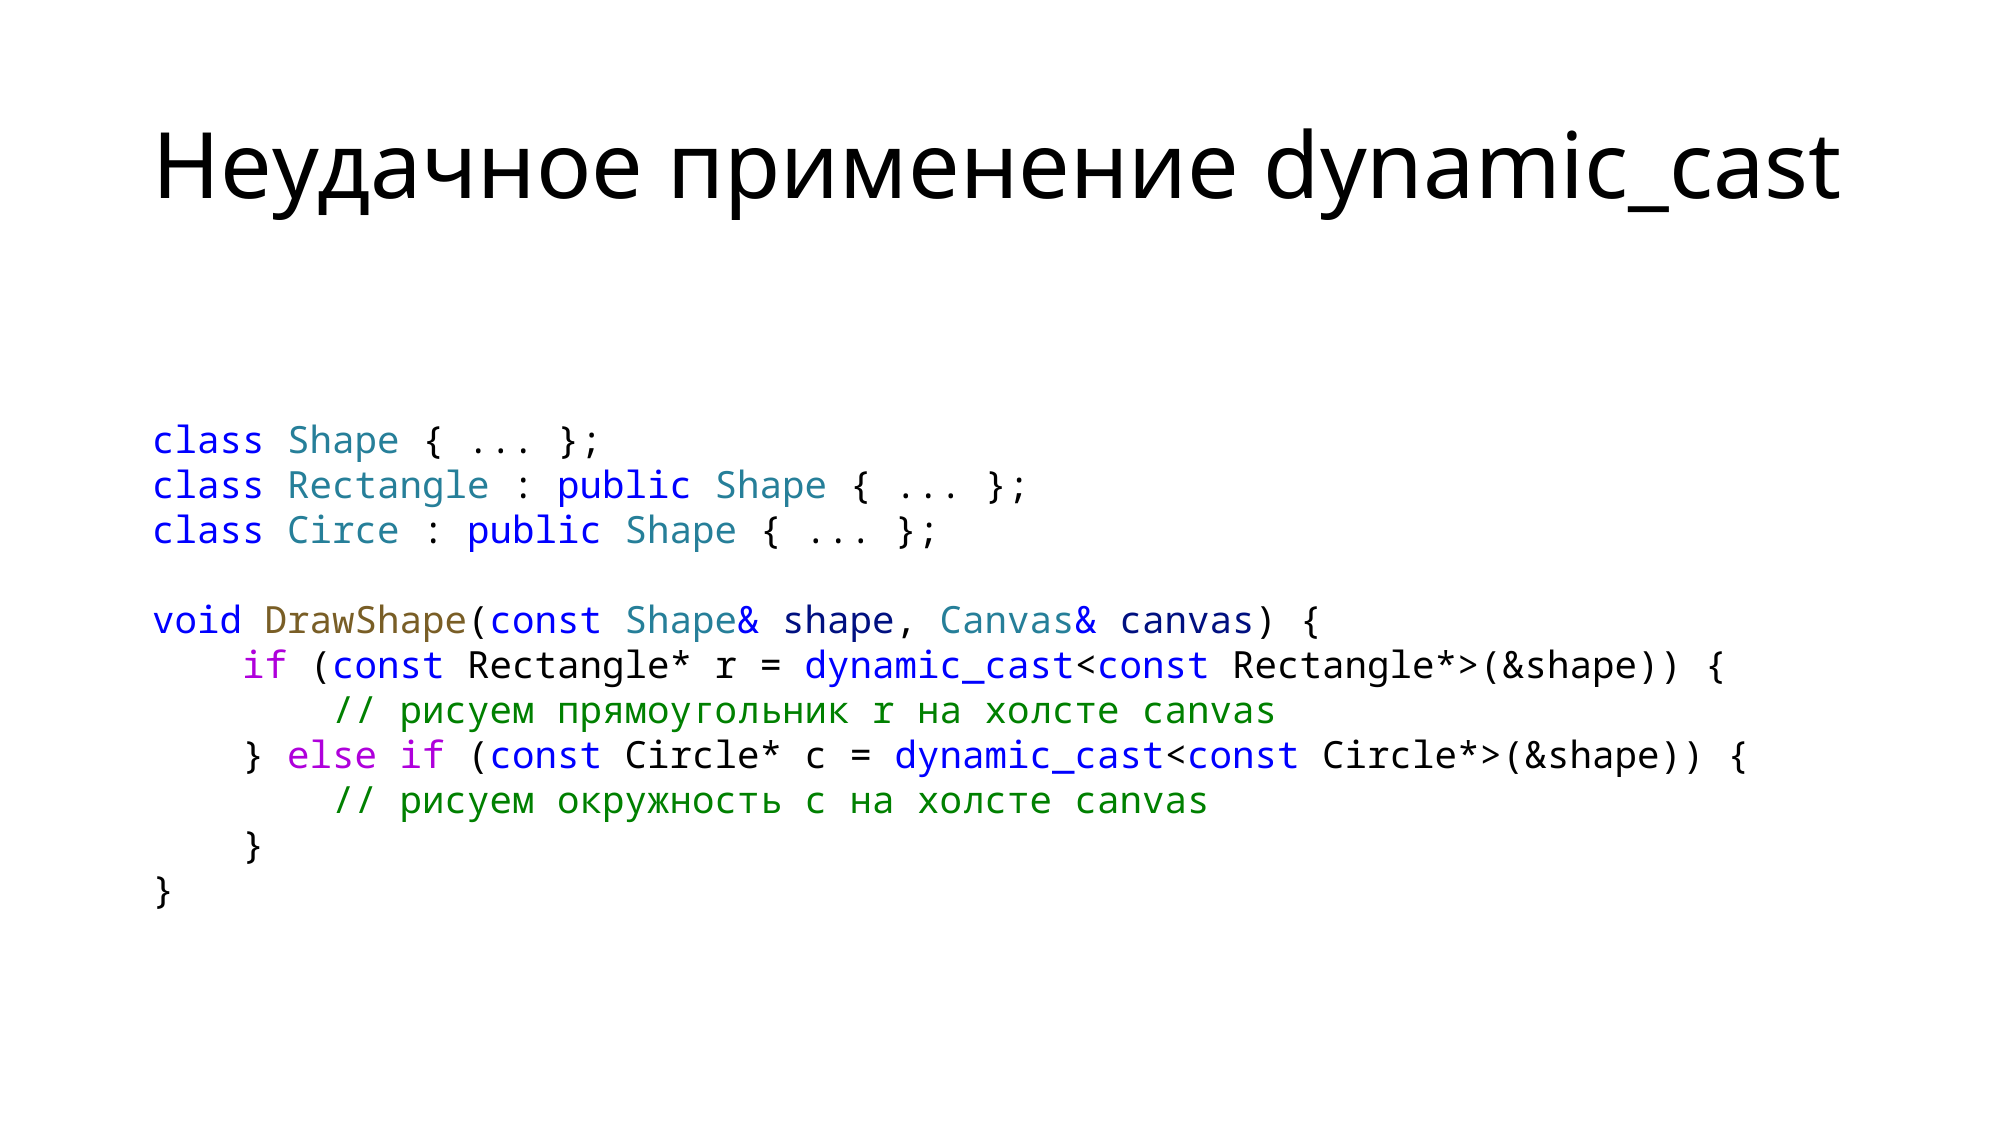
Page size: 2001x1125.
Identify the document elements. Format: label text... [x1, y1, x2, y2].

title Неудачное применение dynamic_cast [137, 59, 1863, 278]
text_box class Shape { ... }; class Rectangle : public Shape { ... }; class Circe : public Shape { ... }; void DrawShape(const Shape& shape, Canvas& canvas) { if (const Rectangle* r = dynamic_cast<const Rectangle*>(&shape)) { // рисуем прямоугольник r на холсте canvas } else if (const Circle* c = dynamic_cast<const Circle*>(&shape)) { // рисуем окружность c на холсте canvas } } [137, 408, 1863, 919]
